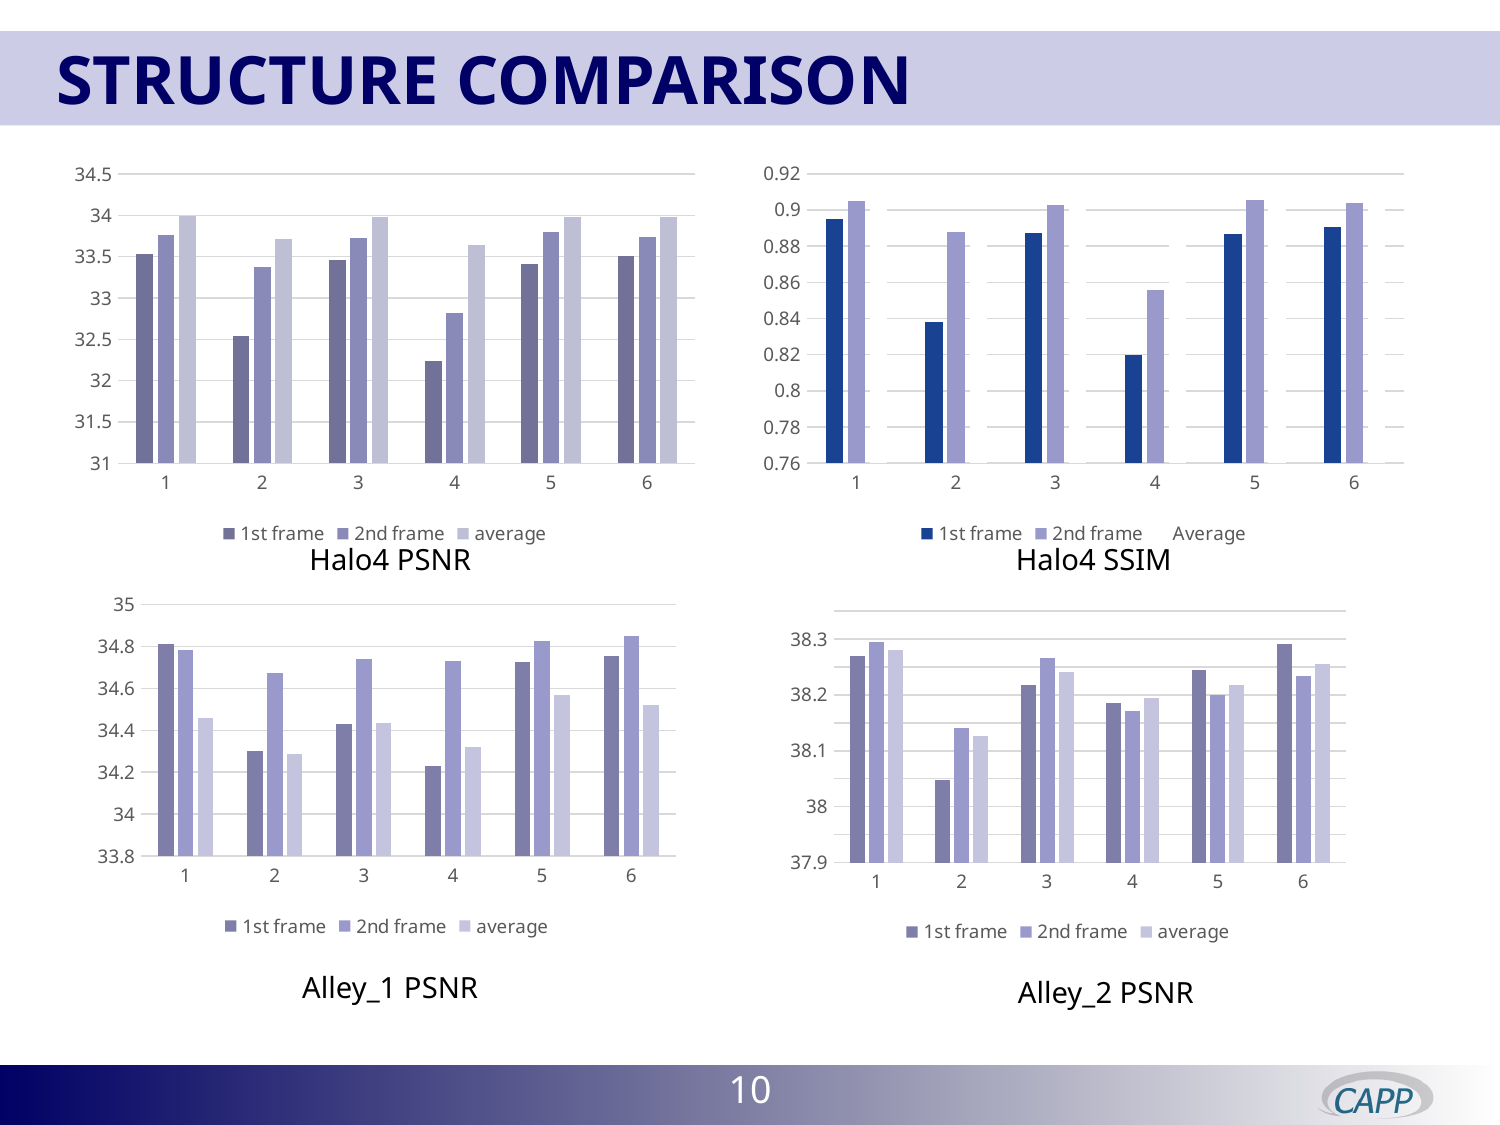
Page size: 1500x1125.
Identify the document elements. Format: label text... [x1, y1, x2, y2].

picture [1316, 1068, 1436, 1121]
text_box Alley_2 PSNR [1003, 966, 1209, 1017]
chart [85, 583, 689, 946]
chart [778, 603, 1358, 952]
title Structure comparison [40, 30, 1460, 126]
chart [749, 152, 1418, 554]
text_box Halo4 SSIM [1001, 562, 1187, 584]
chart [61, 152, 709, 554]
text_box Halo4 PSNR [294, 563, 486, 582]
text_box Alley_1 PSNR [287, 961, 494, 1012]
